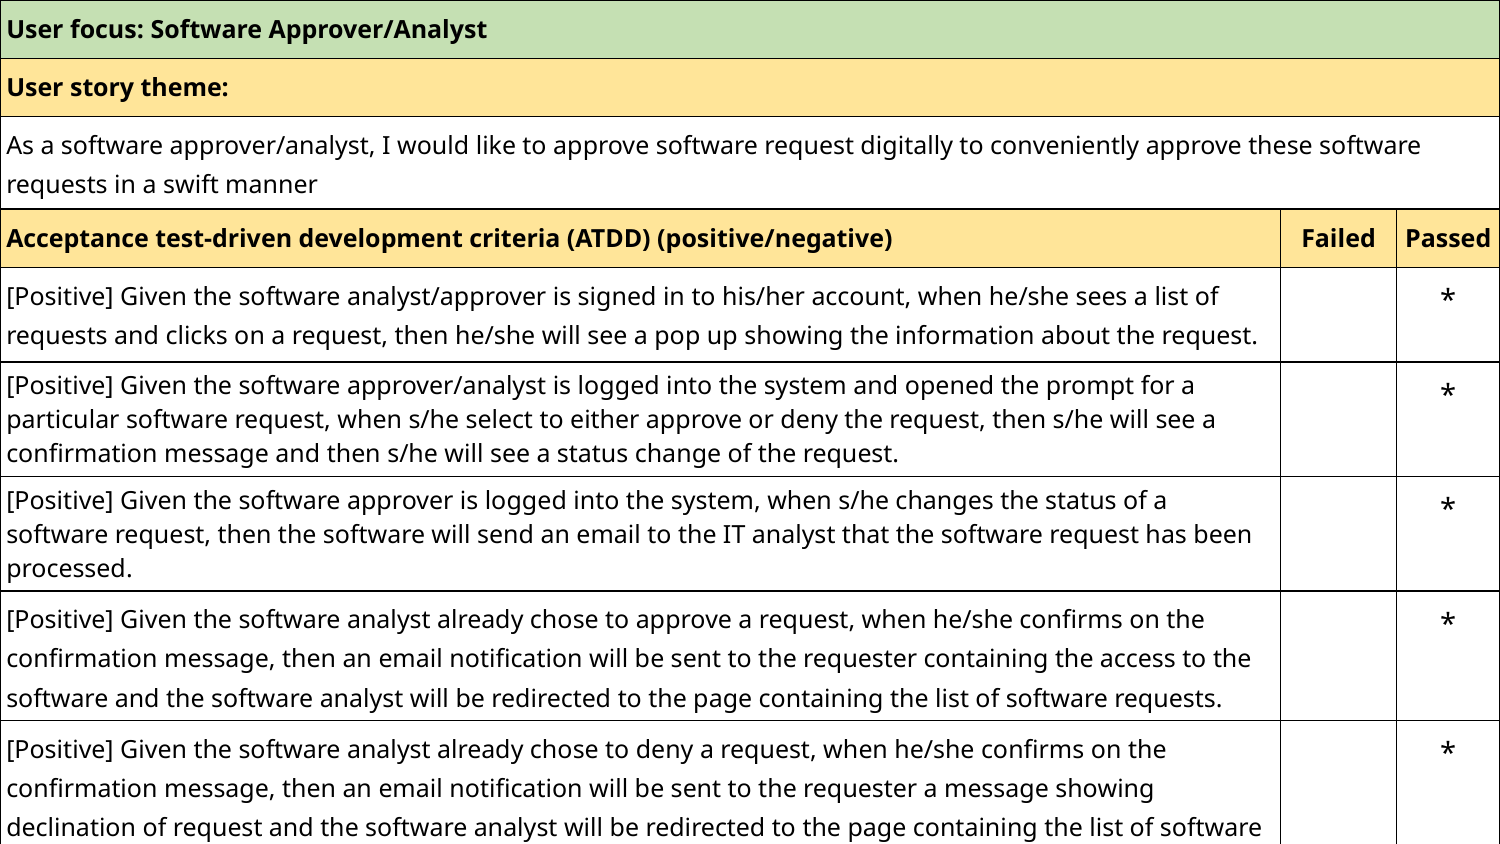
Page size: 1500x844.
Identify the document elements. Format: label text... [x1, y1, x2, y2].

table_cell [1281, 268, 1396, 361]
table_cell Failed [1281, 210, 1396, 267]
table_cell User story theme: [1, 59, 1499, 116]
table_cell [Positive] Given the software approver is logged into the system, when s/he changes the status of a software request, then the software will send an email to the IT analyst that the software request has been processed. [1, 477, 1280, 590]
table_cell [Positive] Given the software analyst already chose to deny a request, when he/she confirms on the confirmation message, then an email notification will be sent to the requester a message showing declination of request and the software analyst will be redirected to the page containing the list of software requests. [1, 721, 1280, 844]
table_cell Acceptance test-driven development criteria (ATDD) (positive/negative) [1, 210, 1280, 267]
table_cell [1281, 477, 1396, 590]
table_cell [Positive] Given the software analyst already chose to approve a request, when he/she confirms on the confirmation message, then an email notification will be sent to the requester containing the access to the software and the software analyst will be redirected to the page containing the list of software requests. [1, 592, 1280, 720]
table_cell * [1397, 721, 1499, 844]
table_cell As a software approver/analyst, I would like to approve software request digitally to conveniently approve these software requests in a swift manner [1, 117, 1499, 208]
table_cell [Positive] Given the software approver/analyst is logged into the system and opened the prompt for a particular software request, when s/he select to either approve or deny the request, then s/he will see a confirmation message and then s/he will see a status change of the request. [1, 363, 1280, 476]
table_cell * [1397, 363, 1499, 476]
table_cell Passed [1397, 210, 1499, 267]
table_cell [1281, 363, 1396, 476]
table_cell [Positive] Given the software analyst/approver is signed in to his/her account, when he/she sees a list of requests and clicks on a request, then he/she will see a pop up showing the information about the request. [1, 268, 1280, 361]
table_header User focus: Software Approver/Analyst [1, 1, 1499, 58]
table_cell * [1397, 268, 1499, 361]
table_cell [1281, 721, 1396, 844]
table_cell * [1397, 477, 1499, 590]
table_cell * [1397, 592, 1499, 720]
table_cell [1281, 592, 1396, 720]
